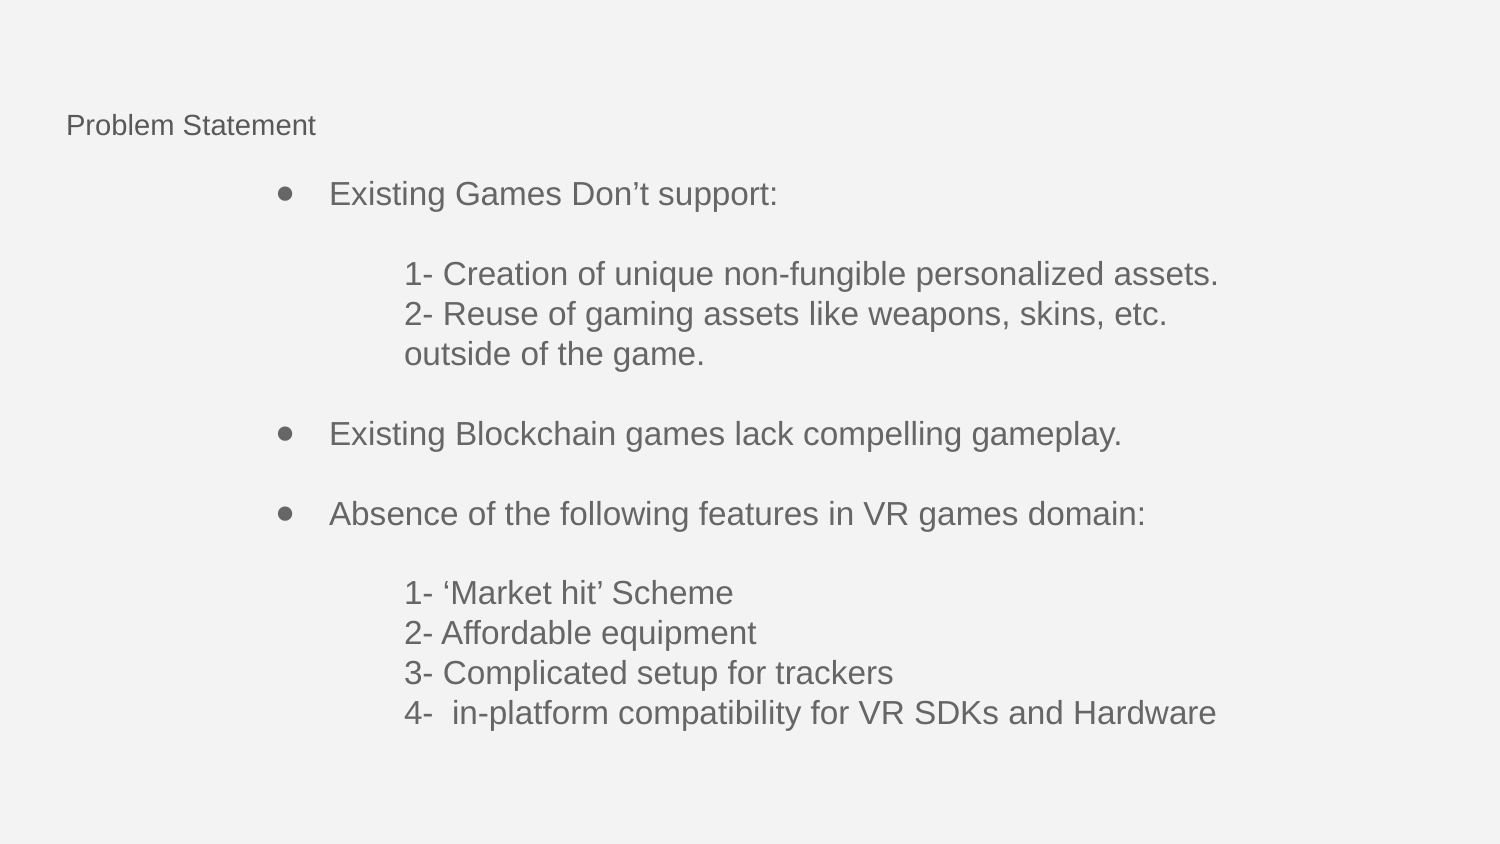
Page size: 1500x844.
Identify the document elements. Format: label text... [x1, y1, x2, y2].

title Existing Games Don’t support: 1- Creation of unique non-fungible personalized assets. 2- Reuse of gaming assets like weapons, skins, etc. outside of the game. Existing Blockchain games lack compelling gameplay. Absence of the following features in VR games domain: 1- ‘Market hit’ Scheme 2- Affordable equipment 3- Complicated setup for trackers 4- in-platform compatibility for VR SDKs and Hardware [239, 157, 1261, 829]
subtitle Problem Statement [51, 58, 1449, 189]
